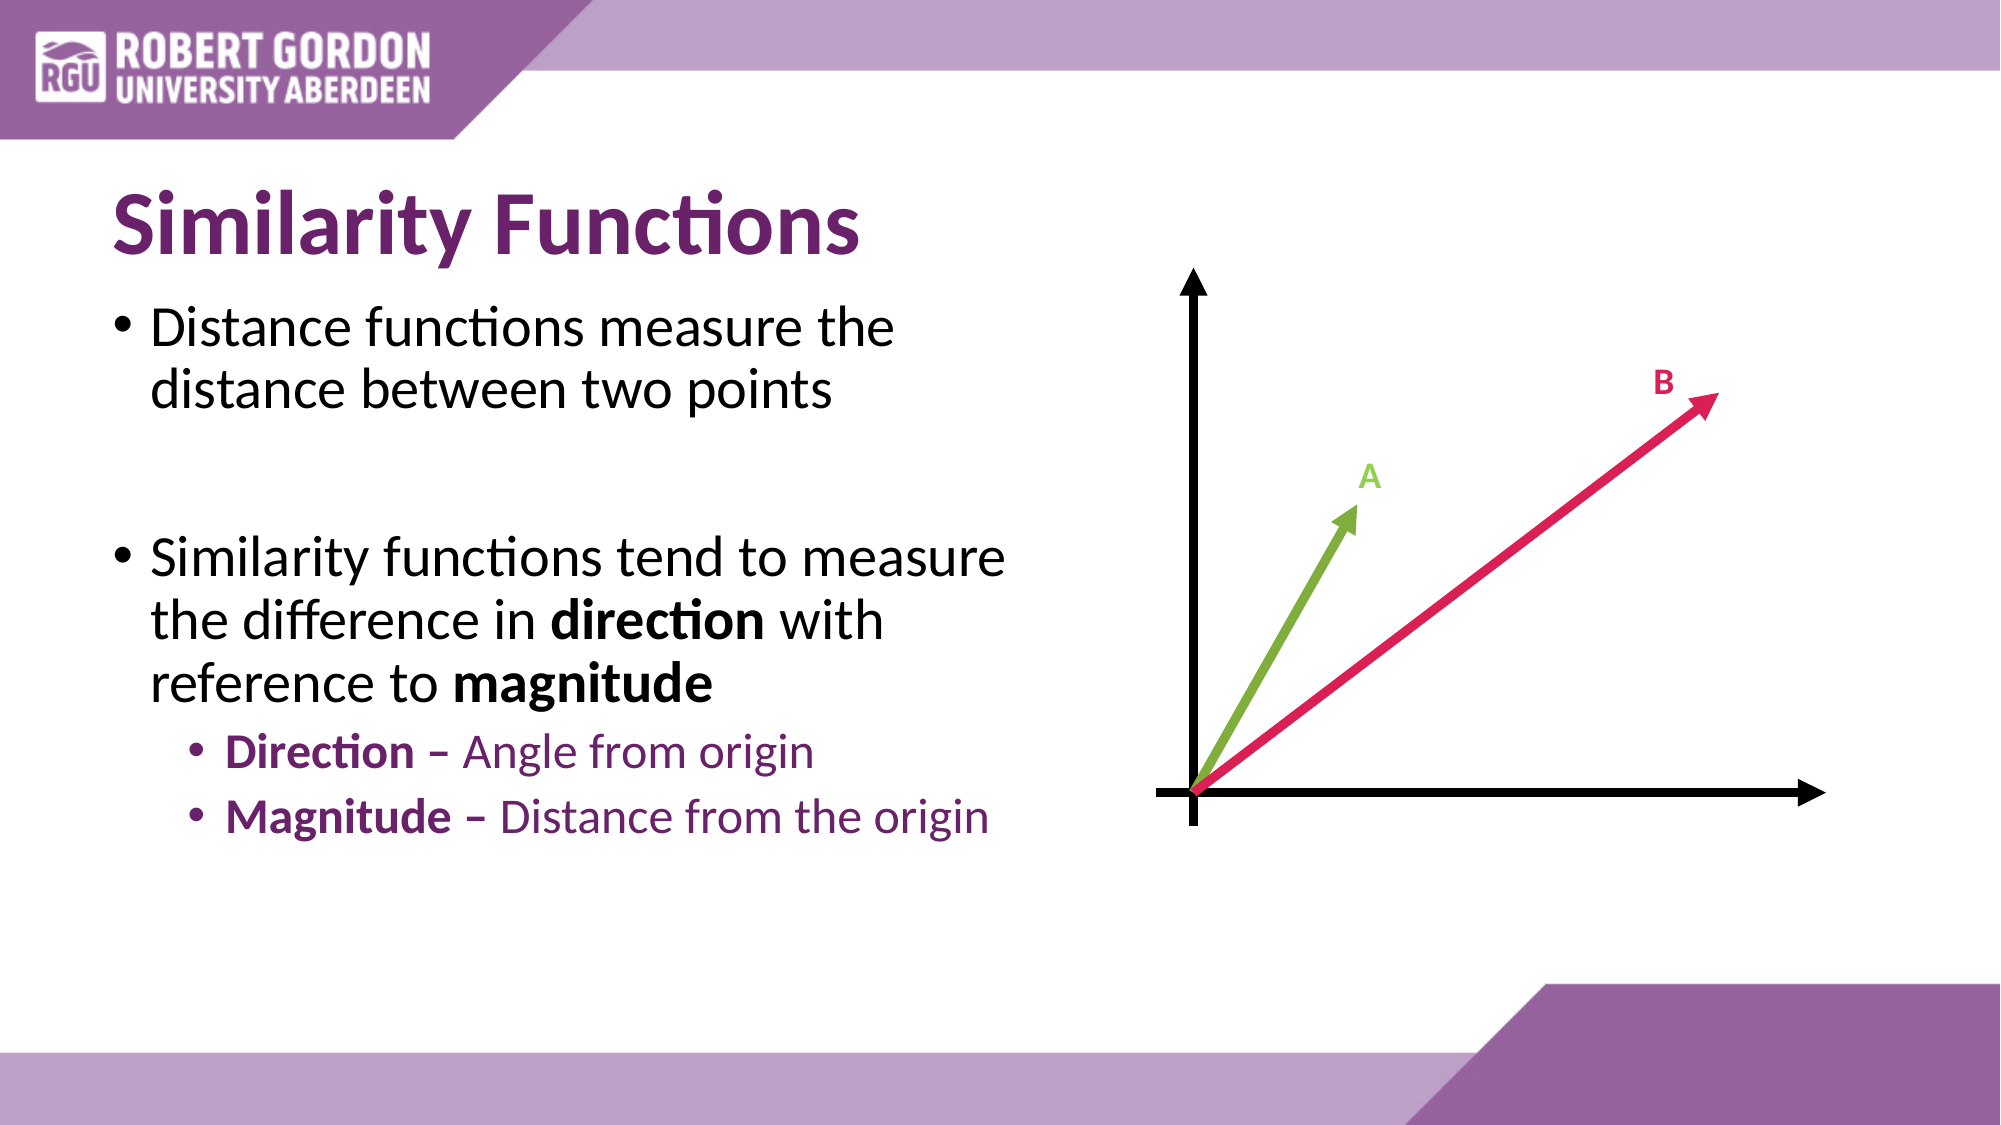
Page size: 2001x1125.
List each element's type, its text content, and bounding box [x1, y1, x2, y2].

picture [0, 0, 2000, 1125]
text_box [1193, 392, 1720, 793]
list Distance functions measure the distance between two points Similarity functions tend to measure the difference in direction with reference to magnitude Direction – Angle from origin Magnitude – Distance from the origin [97, 288, 1033, 954]
title Similarity Functions [97, 168, 1823, 293]
text_box B [1638, 349, 1693, 392]
